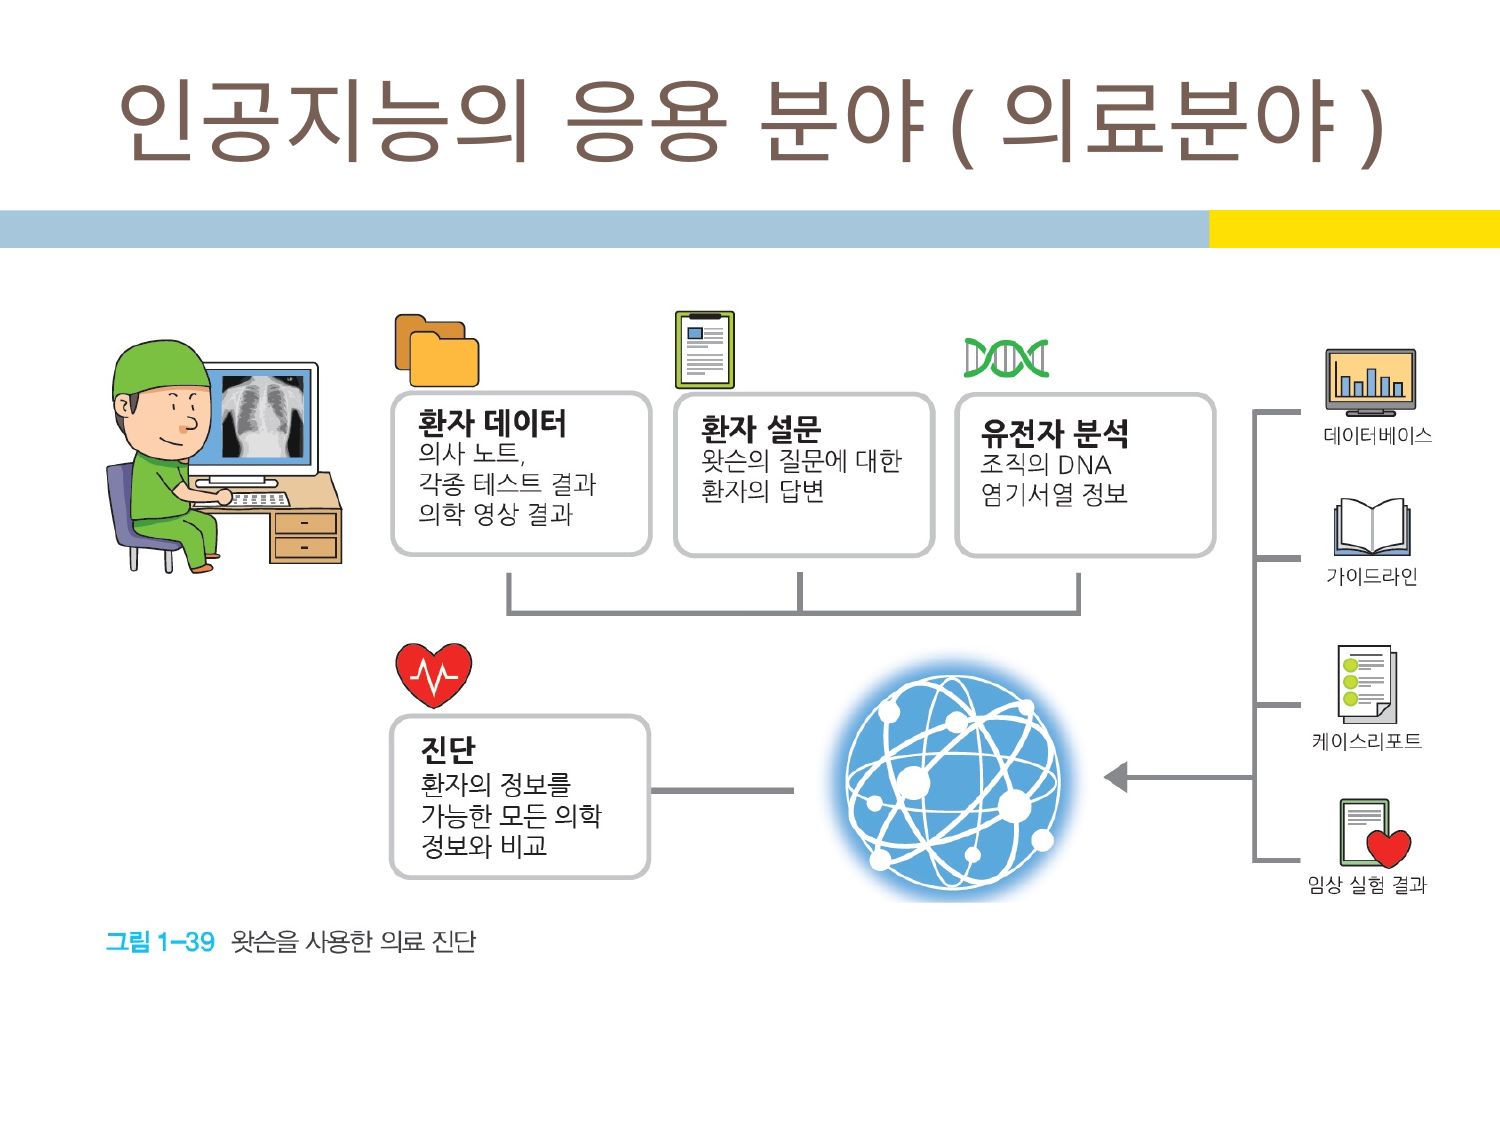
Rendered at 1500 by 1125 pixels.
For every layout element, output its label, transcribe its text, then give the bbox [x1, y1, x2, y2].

title 인공지능의 응용 분야(의료분야) [100, 37, 1438, 200]
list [100, 305, 1439, 957]
